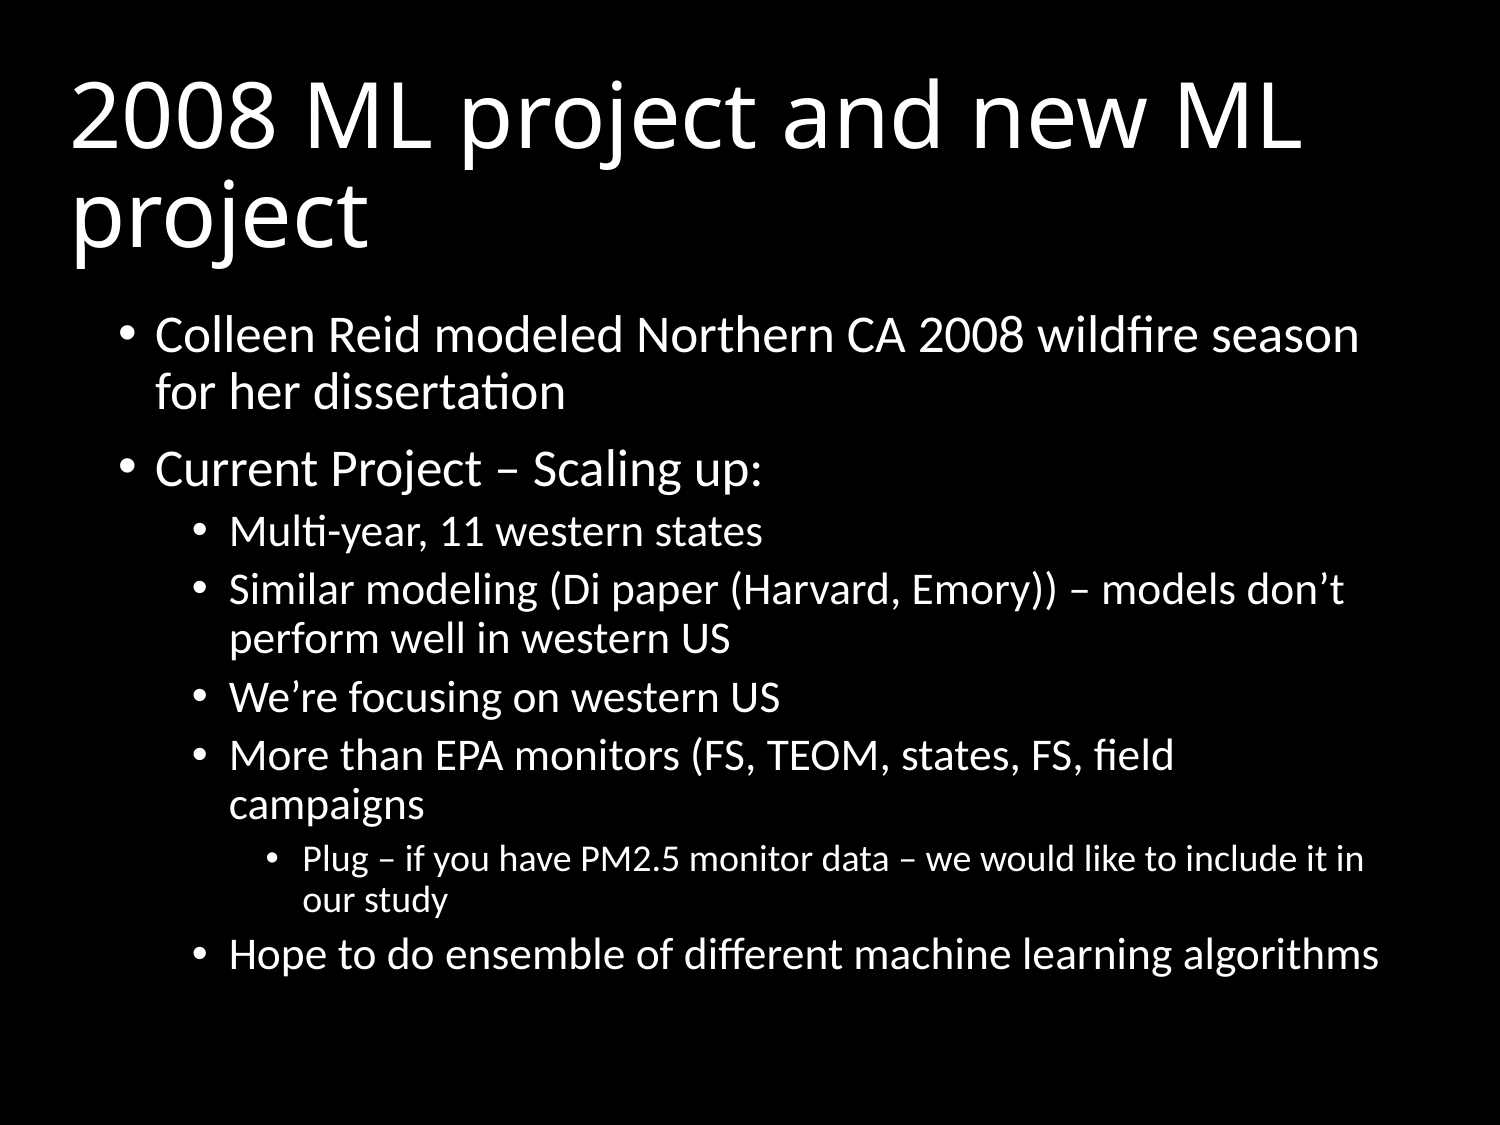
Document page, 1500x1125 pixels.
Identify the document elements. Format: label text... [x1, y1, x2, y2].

title 2008 ML project and new ML project [54, 59, 1445, 278]
list Colleen Reid modeled Northern CA 2008 wildfire season for her dissertation Current Project – Scaling up: Multi-year, 11 western states Similar modeling (Di paper (Harvard, Emory)) – models don’t perform well in western US We’re focusing on western US More than EPA monitors (FS, TEOM, states, FS, field campaigns Plug – if you have PM2.5 monitor data – we would like to include it in our study Hope to do ensemble of different machine learning algorithms [103, 299, 1397, 1014]
